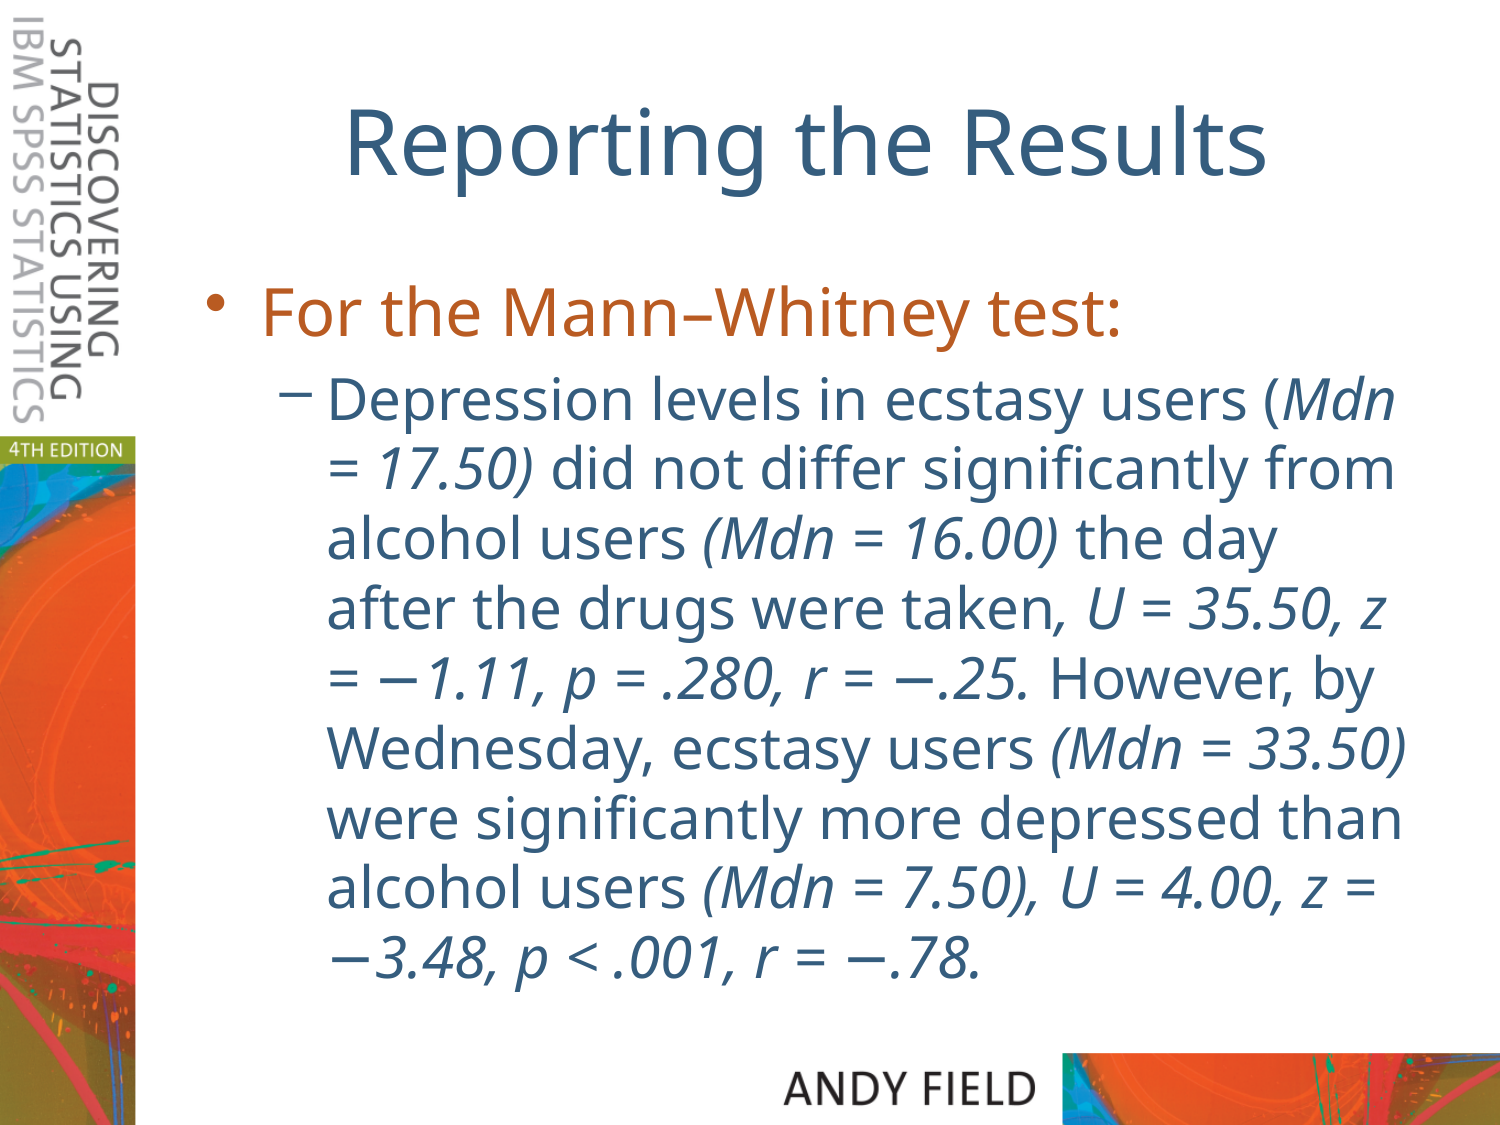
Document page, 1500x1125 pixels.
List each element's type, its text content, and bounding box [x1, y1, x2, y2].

title Reporting the Results [187, 45, 1425, 233]
list For the Mann–Whitney test: Depression levels in ecstasy users (Mdn = 17.50) did not differ significantly from alcohol users (Mdn = 16.00) the day after the drugs were taken, U = 35.50, z = −1.11, p = .280, r = −.25. However, by Wednesday, ecstasy users (Mdn = 33.50) were significantly more depressed than alcohol users (Mdn = 7.50), U = 4.00, z = −3.48, p < .001, r = −.78. [189, 262, 1425, 1005]
